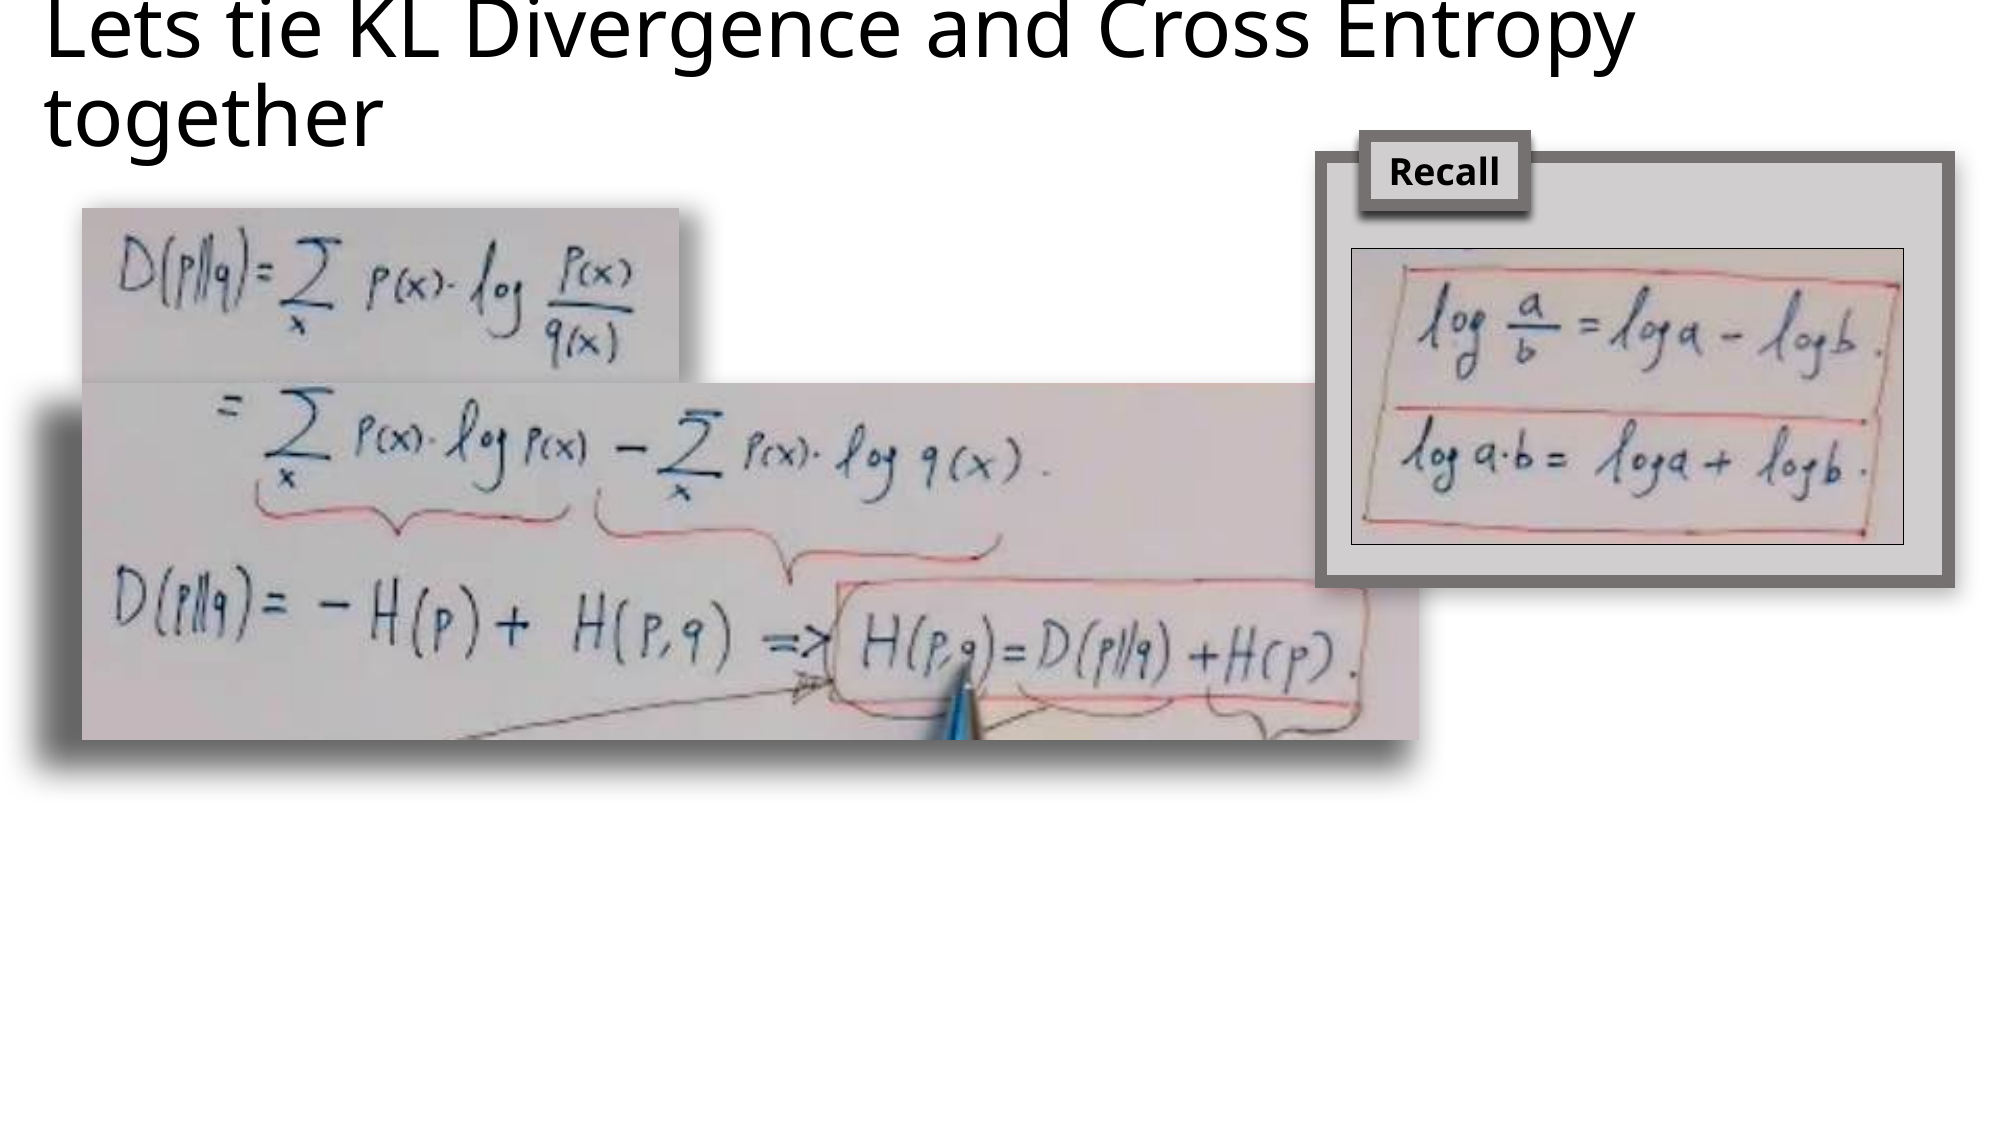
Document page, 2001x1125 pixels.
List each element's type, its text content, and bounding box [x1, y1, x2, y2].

title Lets tie KL Divergence and Cross Entropy together [28, 0, 1754, 184]
picture [82, 208, 1419, 741]
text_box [1321, 136, 1949, 582]
